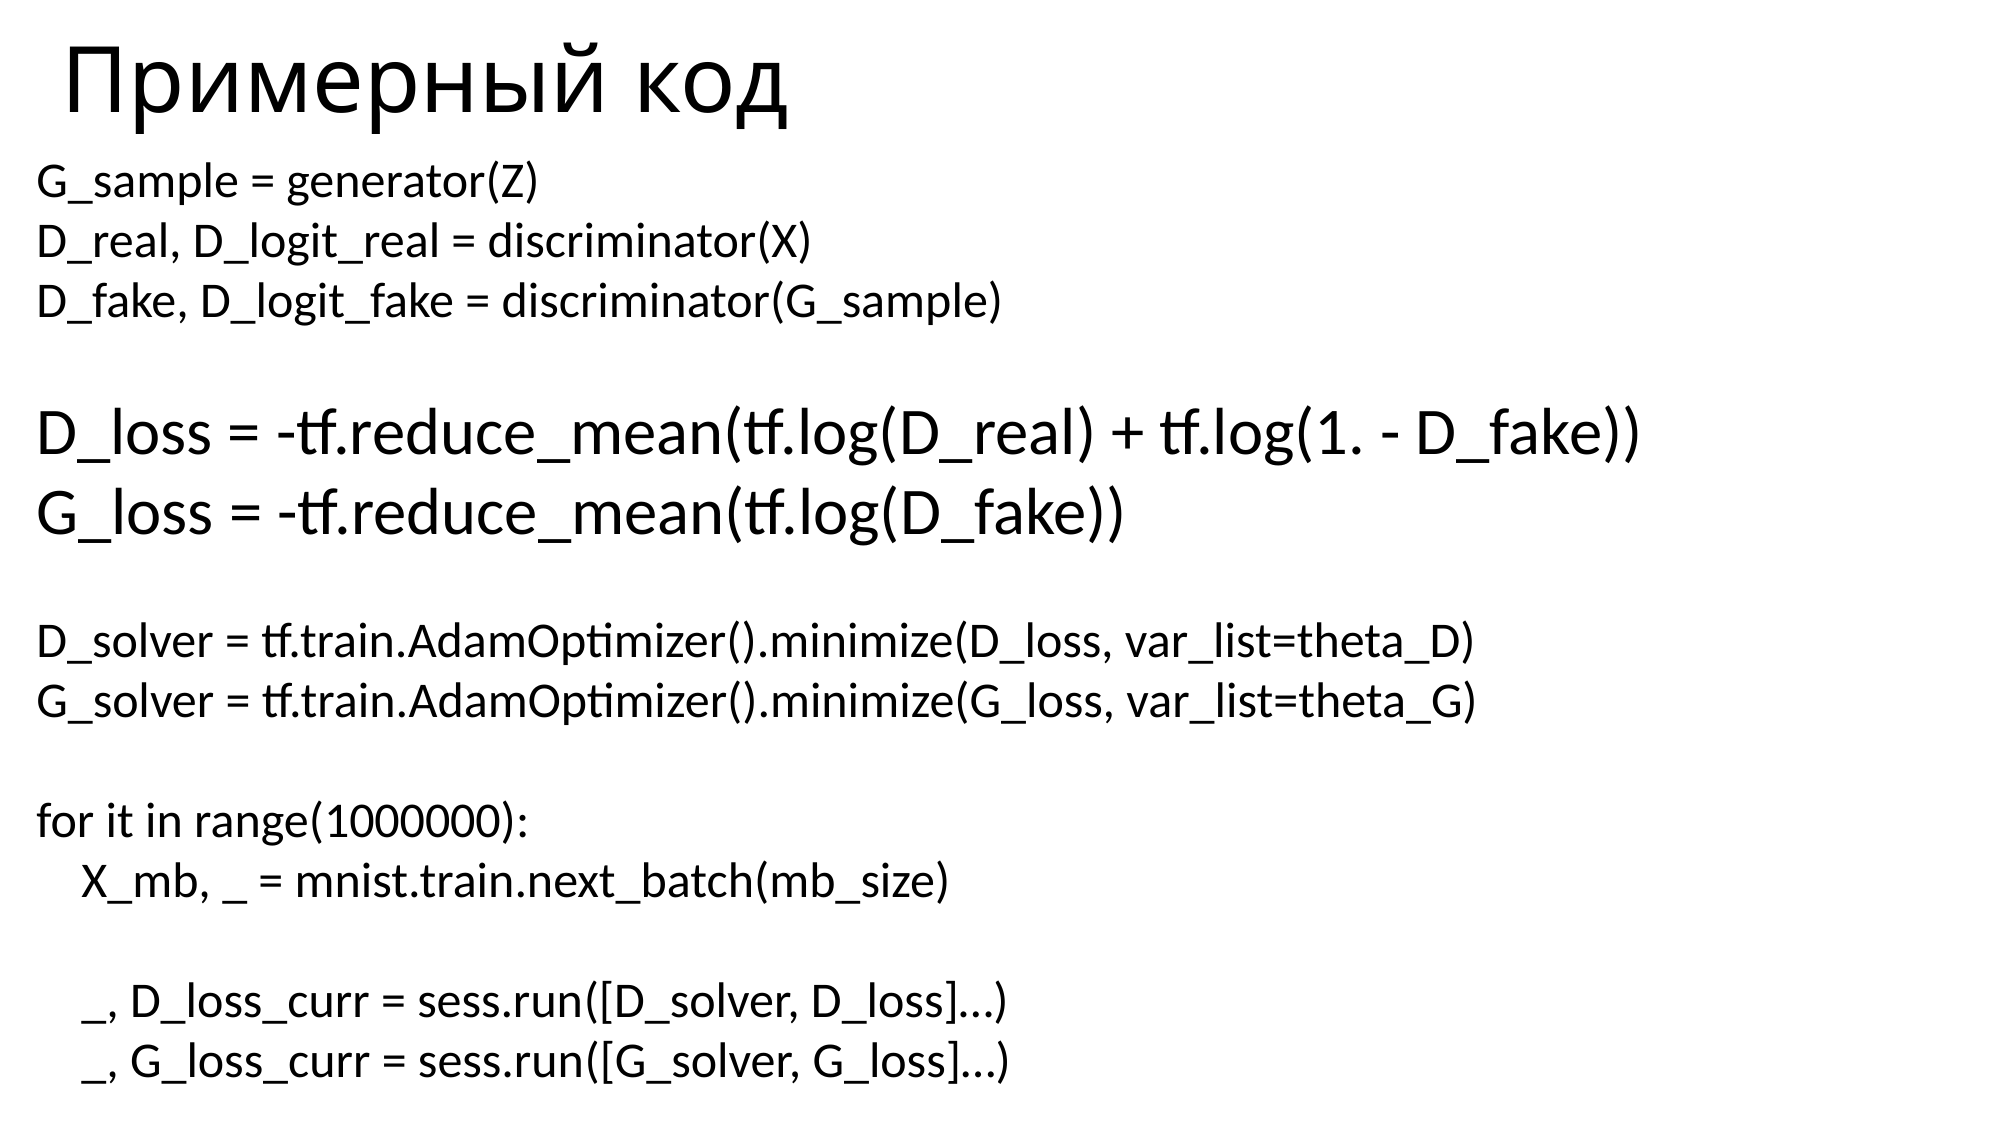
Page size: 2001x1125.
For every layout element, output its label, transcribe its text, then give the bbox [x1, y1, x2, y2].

title Примерный код [46, 0, 1772, 140]
text_box G_sample = generator(Z) D_real, D_logit_real = discriminator(X) D_fake, D_logit_fake = discriminator(G_sample) D_loss = -tf.reduce_mean(tf.log(D_real) + tf.log(1. - D_fake)) G_loss = -tf.reduce_mean(tf.log(D_fake)) D_solver = tf.train.AdamOptimizer().minimize(D_loss, var_list=theta_D) G_solver = tf.train.AdamOptimizer().minimize(G_loss, var_list=theta_G) for it in range(1000000): X_mb, _ = mnist.train.next_batch(mb_size) _, D_loss_curr = sess.run([D_solver, D_loss]…) _, G_loss_curr = sess.run([G_solver, G_loss]…) [21, 140, 2000, 1096]
